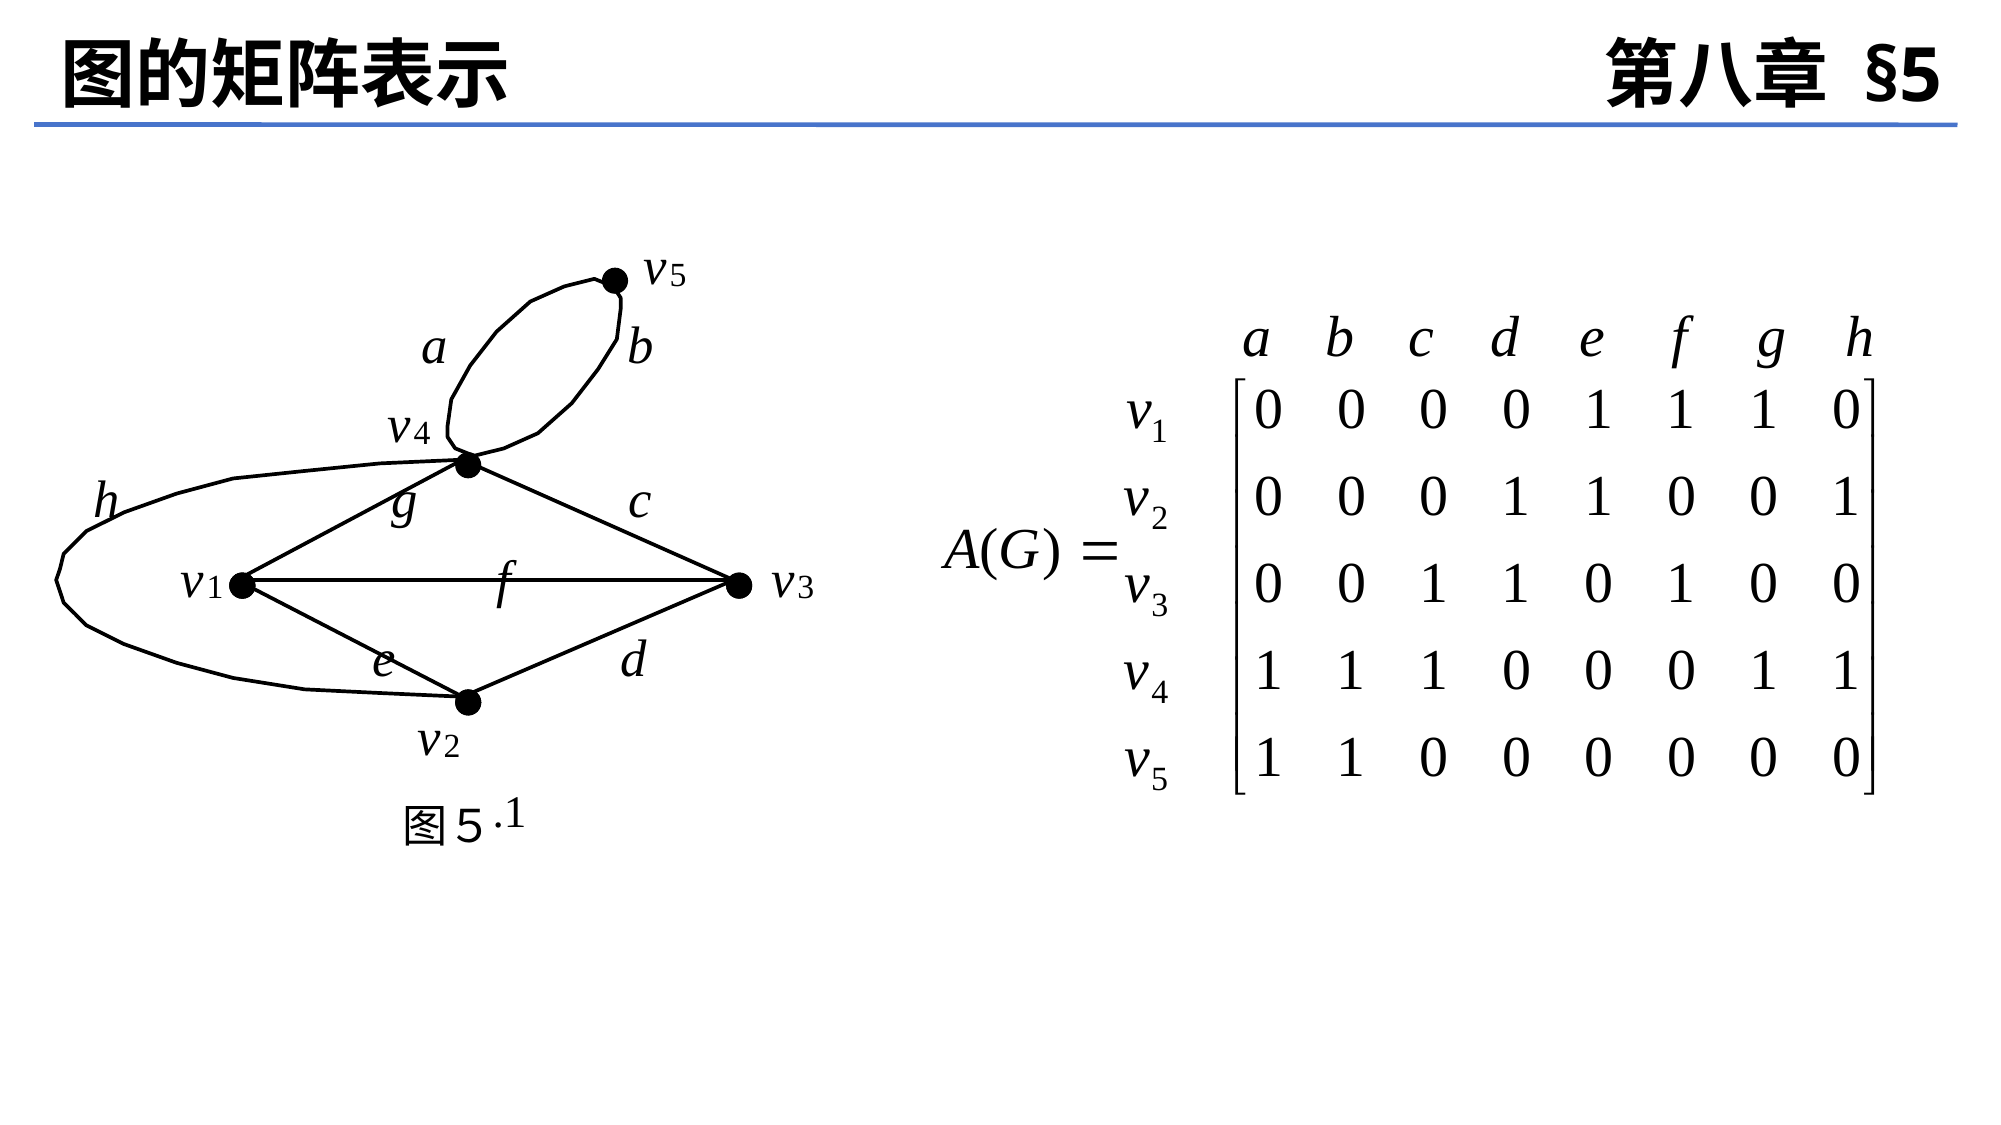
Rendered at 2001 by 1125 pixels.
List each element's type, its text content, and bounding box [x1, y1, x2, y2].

text_box 图的矩阵表示 [46, 18, 932, 124]
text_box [930, 301, 1895, 806]
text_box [10, 225, 919, 882]
text_box 第八章 §5 [1576, 19, 1958, 124]
